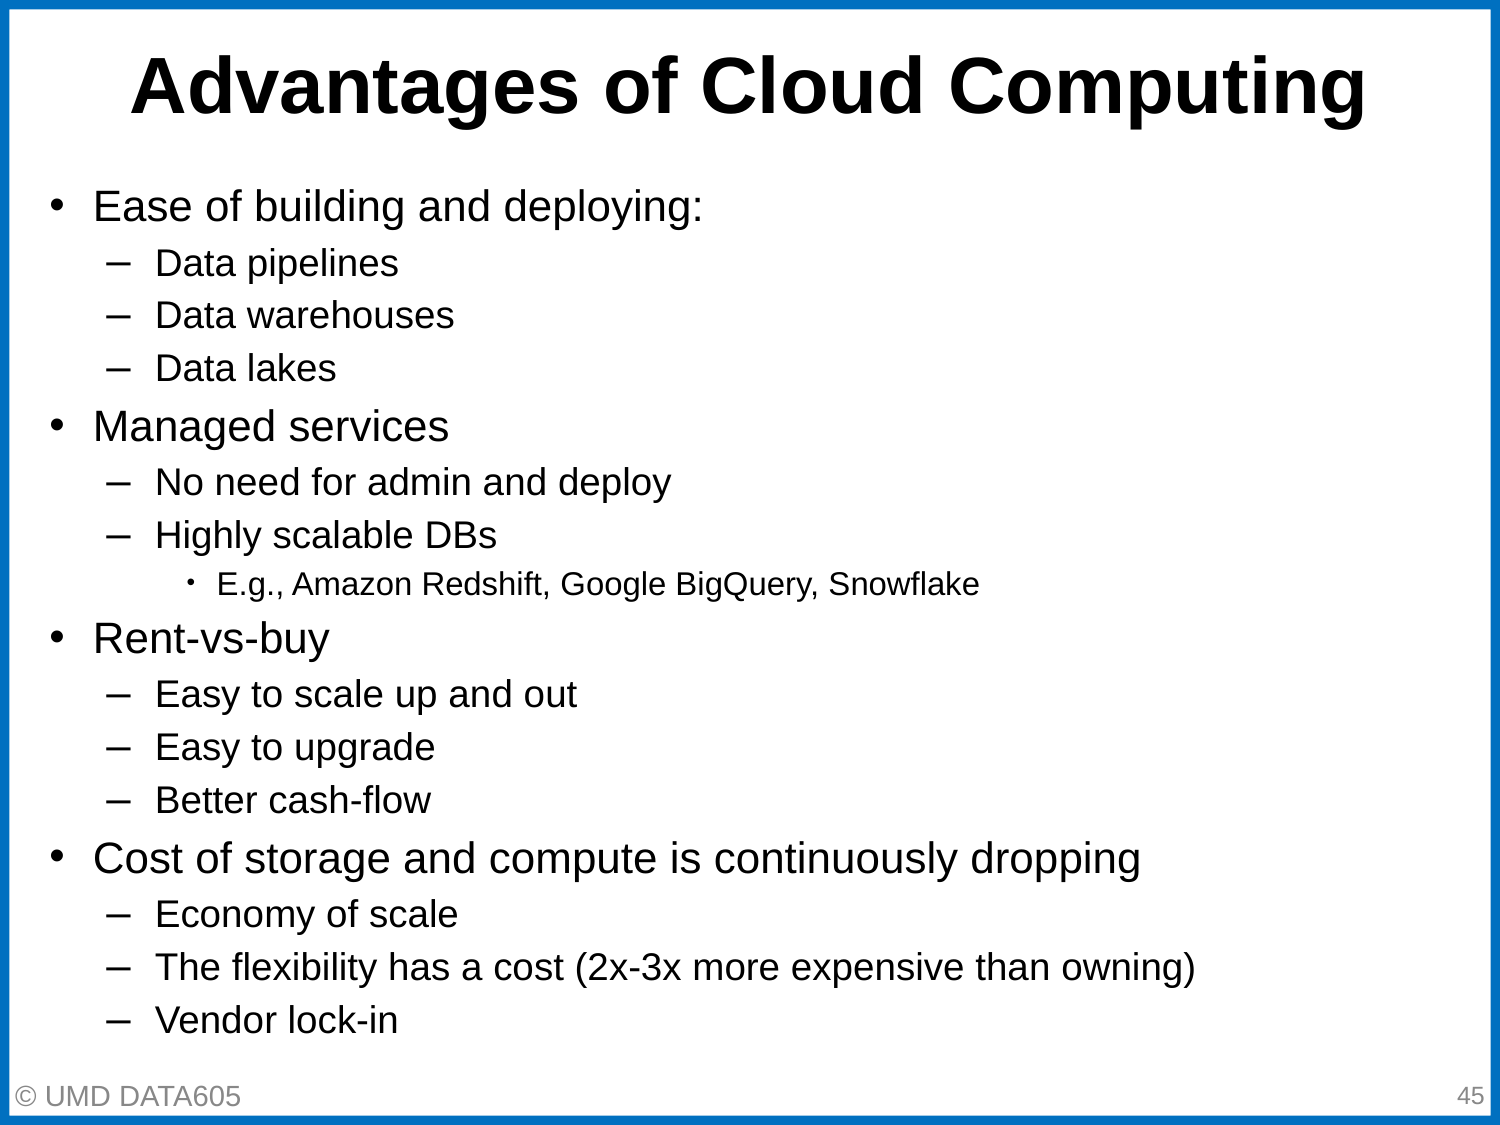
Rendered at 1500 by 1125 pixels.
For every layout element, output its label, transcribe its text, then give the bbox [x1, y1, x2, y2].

slide_number ‹#› [1149, 1065, 1500, 1125]
list Ease of building and deploying: Data pipelines Data warehouses Data lakes Managed services No need for admin and deploy Highly scalable DBs E.g., Amazon Redshift, Google BigQuery, Snowflake Rent-vs-buy Easy to scale up and out Easy to upgrade Better cash-flow Cost of storage and compute is continuously dropping Economy of scale The flexibility has a cost (2x-3x more expensive than owning) Vendor lock-in [24, 162, 1475, 1059]
title Advantages of Cloud Computing [24, 24, 1475, 138]
